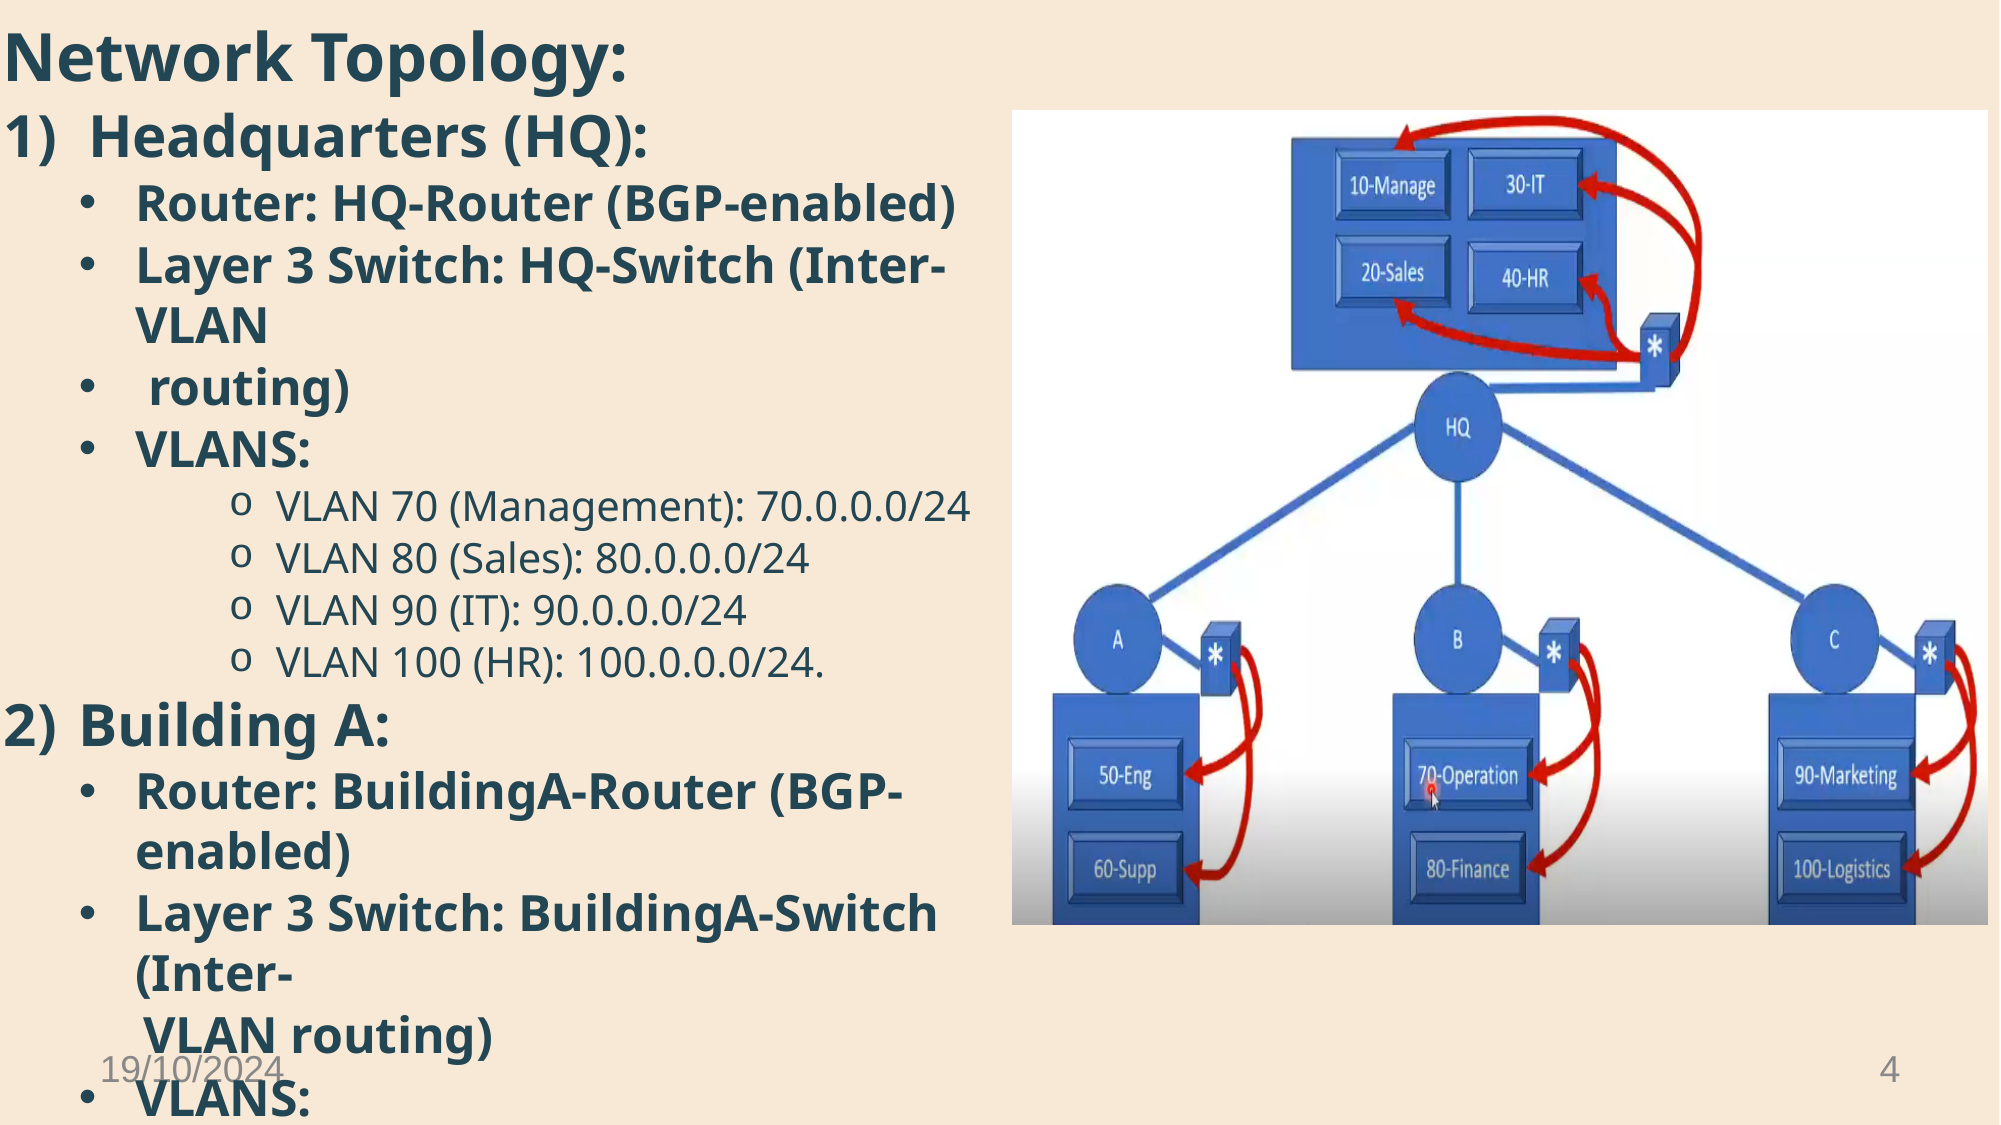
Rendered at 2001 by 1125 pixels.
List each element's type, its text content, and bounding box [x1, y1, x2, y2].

picture [1012, 110, 1989, 926]
slide_number 4 [1873, 1046, 1909, 1125]
title Network Topology: [0, 13, 689, 97]
list Headquarters (HQ): Router: HQ-Router (BGP-enabled) Layer 3 Switch: HQ-Switch (Inter-VLAN routing) VLANS: VLAN 70 (Management): 70.0.0.0/24 VLAN 80 (Sales): 80.0.0.0/24 VLAN 90 (IT): 90.0.0.0/24 VLAN 100 (HR): 100.0.0.0/24. Building A: Router: BuildingA-Router (BGP-enabled) Layer 3 Switch: BuildingA-Switch (Inter- VLAN routing) VLANS: VLAN 50 (Engineering): 50.0.0.0/24 VLAN 60 (Support): 60.0.0.0/24 [0, 97, 1013, 1125]
